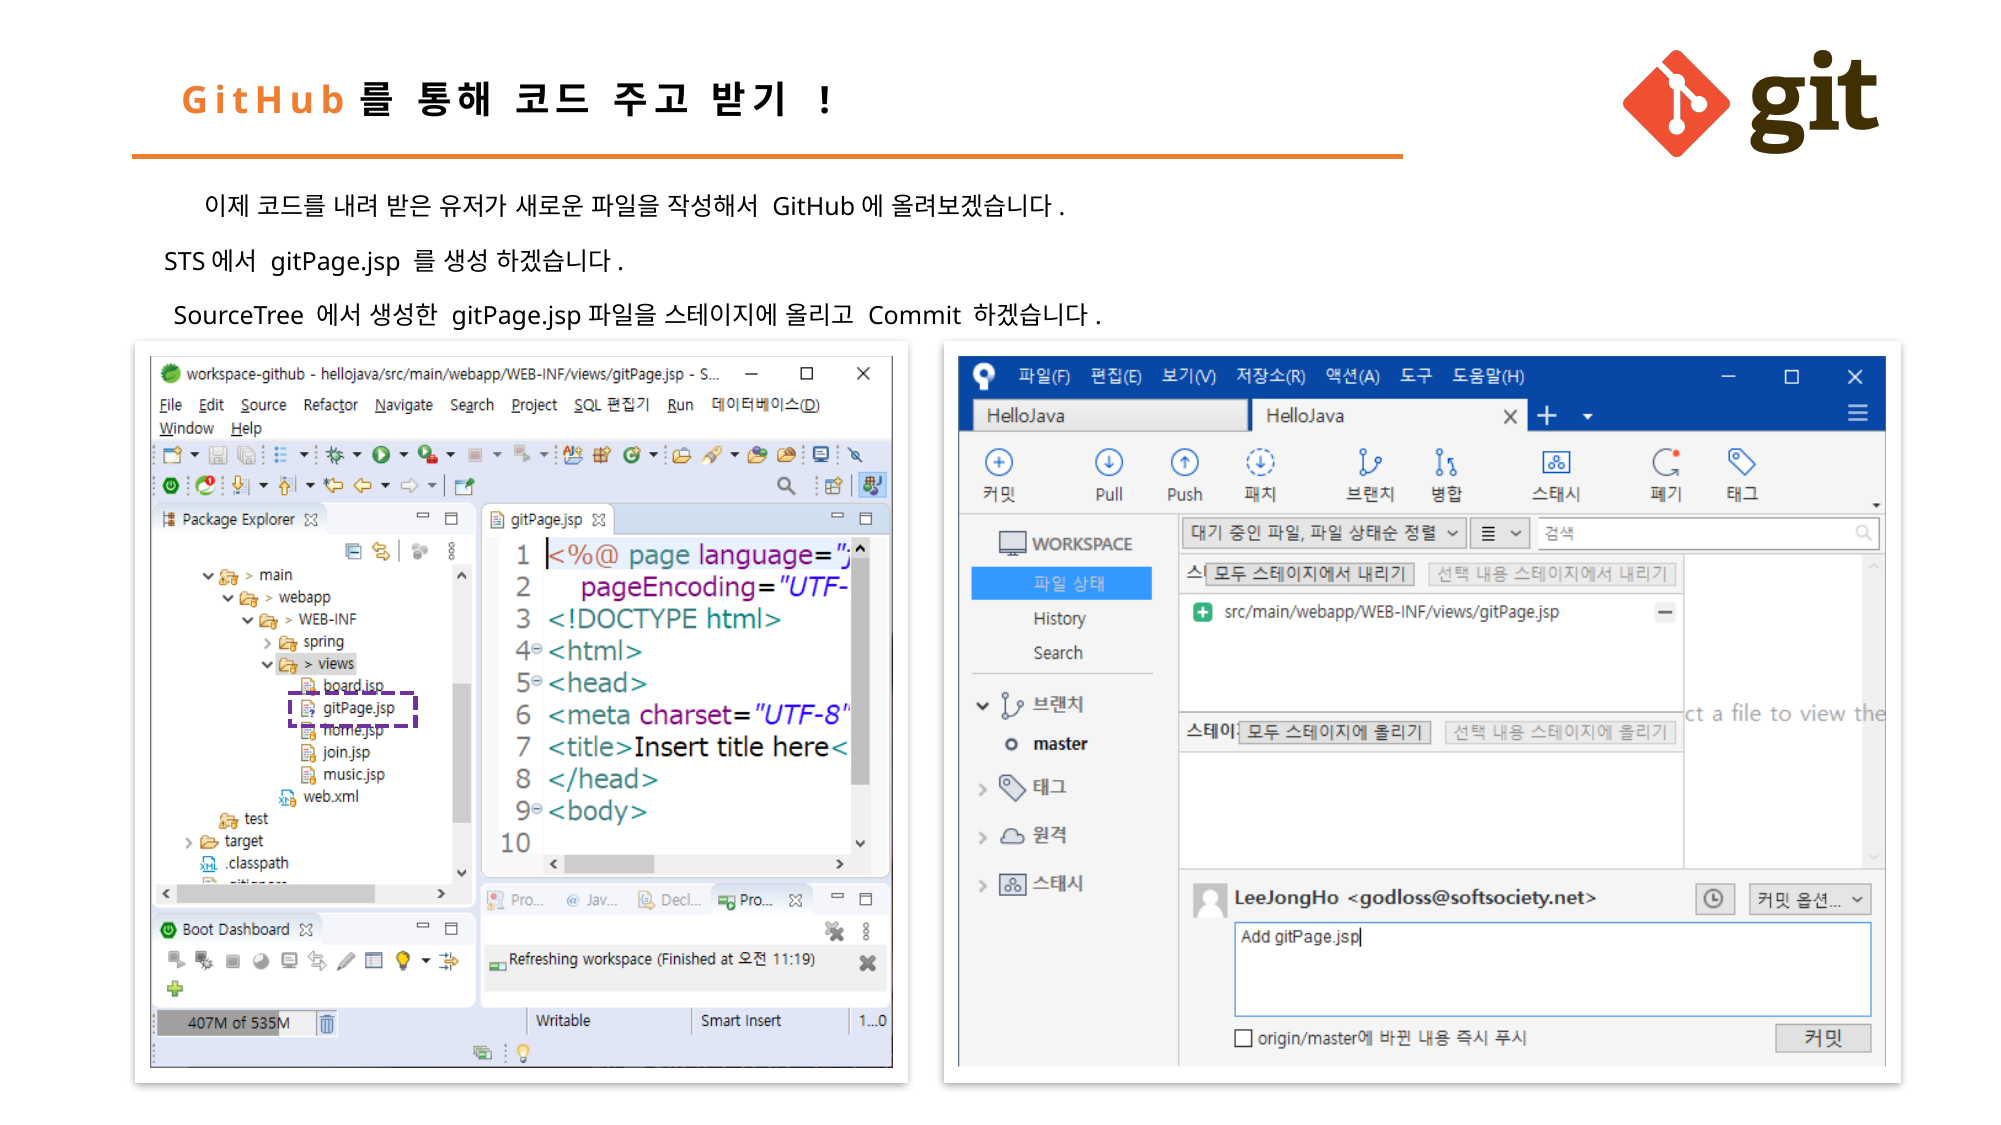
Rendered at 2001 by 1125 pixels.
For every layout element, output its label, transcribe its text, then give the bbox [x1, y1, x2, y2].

text_box SourceTree 에서 생성한 gitPage.jsp파일을 스테이지에 올리고 Commit 하겠습니다. [158, 277, 1117, 338]
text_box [149, 355, 893, 1068]
picture [1623, 50, 1879, 157]
text_box STS에서 gitPage.jsp 를 생성 하겠습니다. [149, 222, 640, 283]
text_box GitHub를 통해 코드 주고 받기 ! [166, 68, 846, 129]
picture [958, 355, 1887, 1068]
text_box 이제 코드를 내려 받은 유저가 새로운 파일을 작성해서 GitHub에 올려보겠습니다. [189, 168, 1081, 228]
